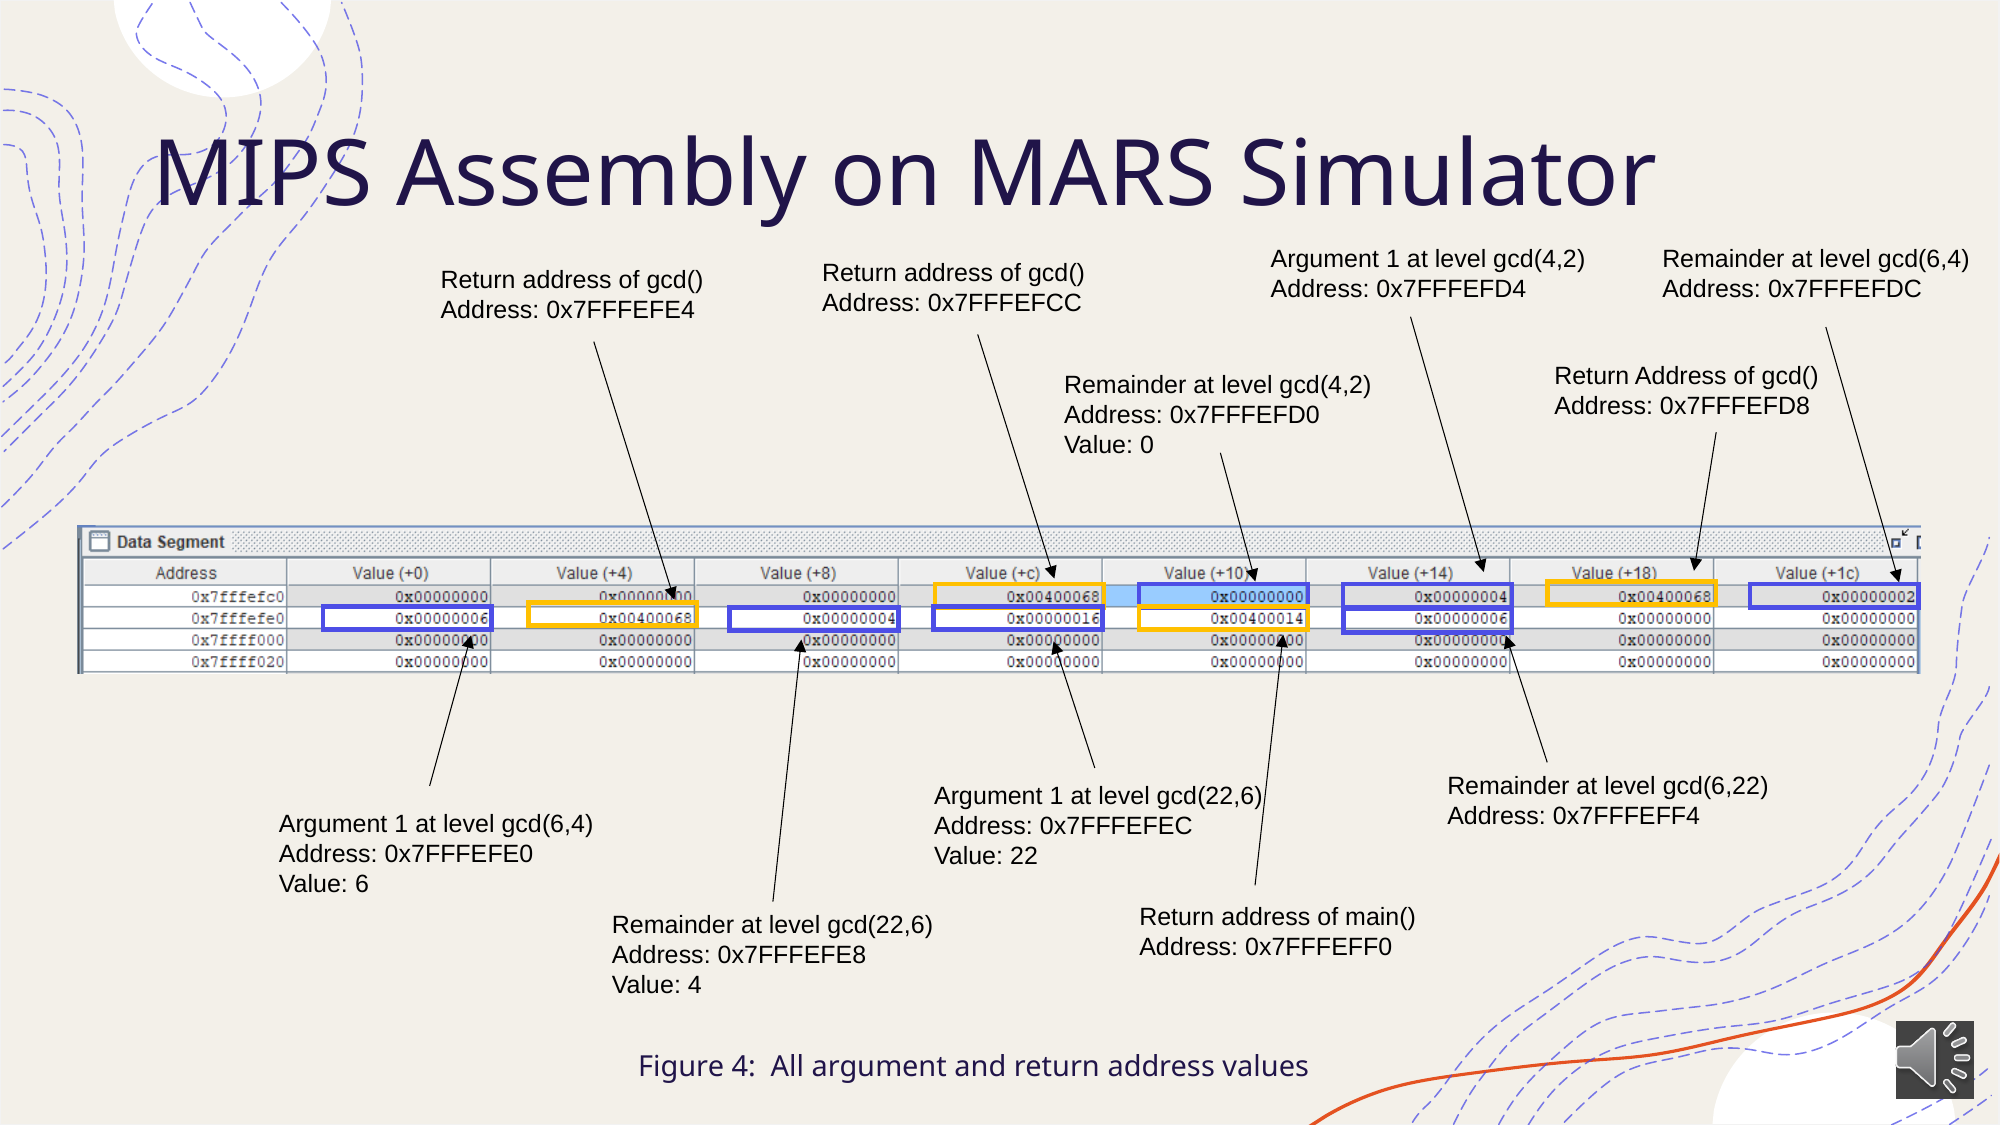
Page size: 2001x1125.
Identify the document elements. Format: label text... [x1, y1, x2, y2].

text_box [1255, 634, 1284, 886]
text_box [772, 639, 802, 902]
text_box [1220, 452, 1256, 582]
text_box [1693, 432, 1717, 571]
text_box Argument 1 at level gcd(4,2) Address: 0x7FFFEFD4 [1255, 235, 1601, 310]
text_box Remainder at level gcd(22,6) Address: 0x7FFFEFE8 Value: 4 [597, 901, 949, 1007]
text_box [977, 334, 1055, 579]
picture [77, 525, 1921, 674]
text_box Argument 1 at level gcd(6,4) Address: 0x7FFFEFE0 Value: 6 [264, 799, 610, 905]
text_box Return address of main() Address: 0x7FFFEFF0 [1124, 893, 1432, 968]
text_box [593, 341, 675, 600]
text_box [1053, 641, 1095, 769]
text_box Remainder at level gcd(4,2) Address: 0x7FFFEFD0 Value: 0 [1055, 361, 1388, 466]
text_box Return address of gcd() Address: 0x7FFFEFE4 [425, 256, 720, 331]
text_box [1505, 635, 1548, 763]
text_box Remainder at level gcd(6,4) Address: 0x7FFFEFDC [1647, 235, 1986, 311]
text_box Figure 4: All argument and return address values [581, 1027, 1374, 1103]
text_box Remainder at level gcd(6,22) Address: 0x7FFFEFF4 [1432, 762, 1785, 837]
text_box Return address of gcd() Address: 0x7FFFEFCC [807, 248, 1101, 324]
picture [1894, 1019, 1975, 1100]
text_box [1825, 327, 1900, 583]
text_box Argument 1 at level gcd(22,6) Address: 0x7FFFEFEC Value: 22 [919, 772, 1255, 877]
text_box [1410, 316, 1484, 572]
title MIPS Assembly on MARS Simulator [137, 59, 1863, 278]
text_box Return Address of gcd() Address: 0x7FFFEFD8 [1539, 352, 1825, 427]
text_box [429, 635, 471, 786]
